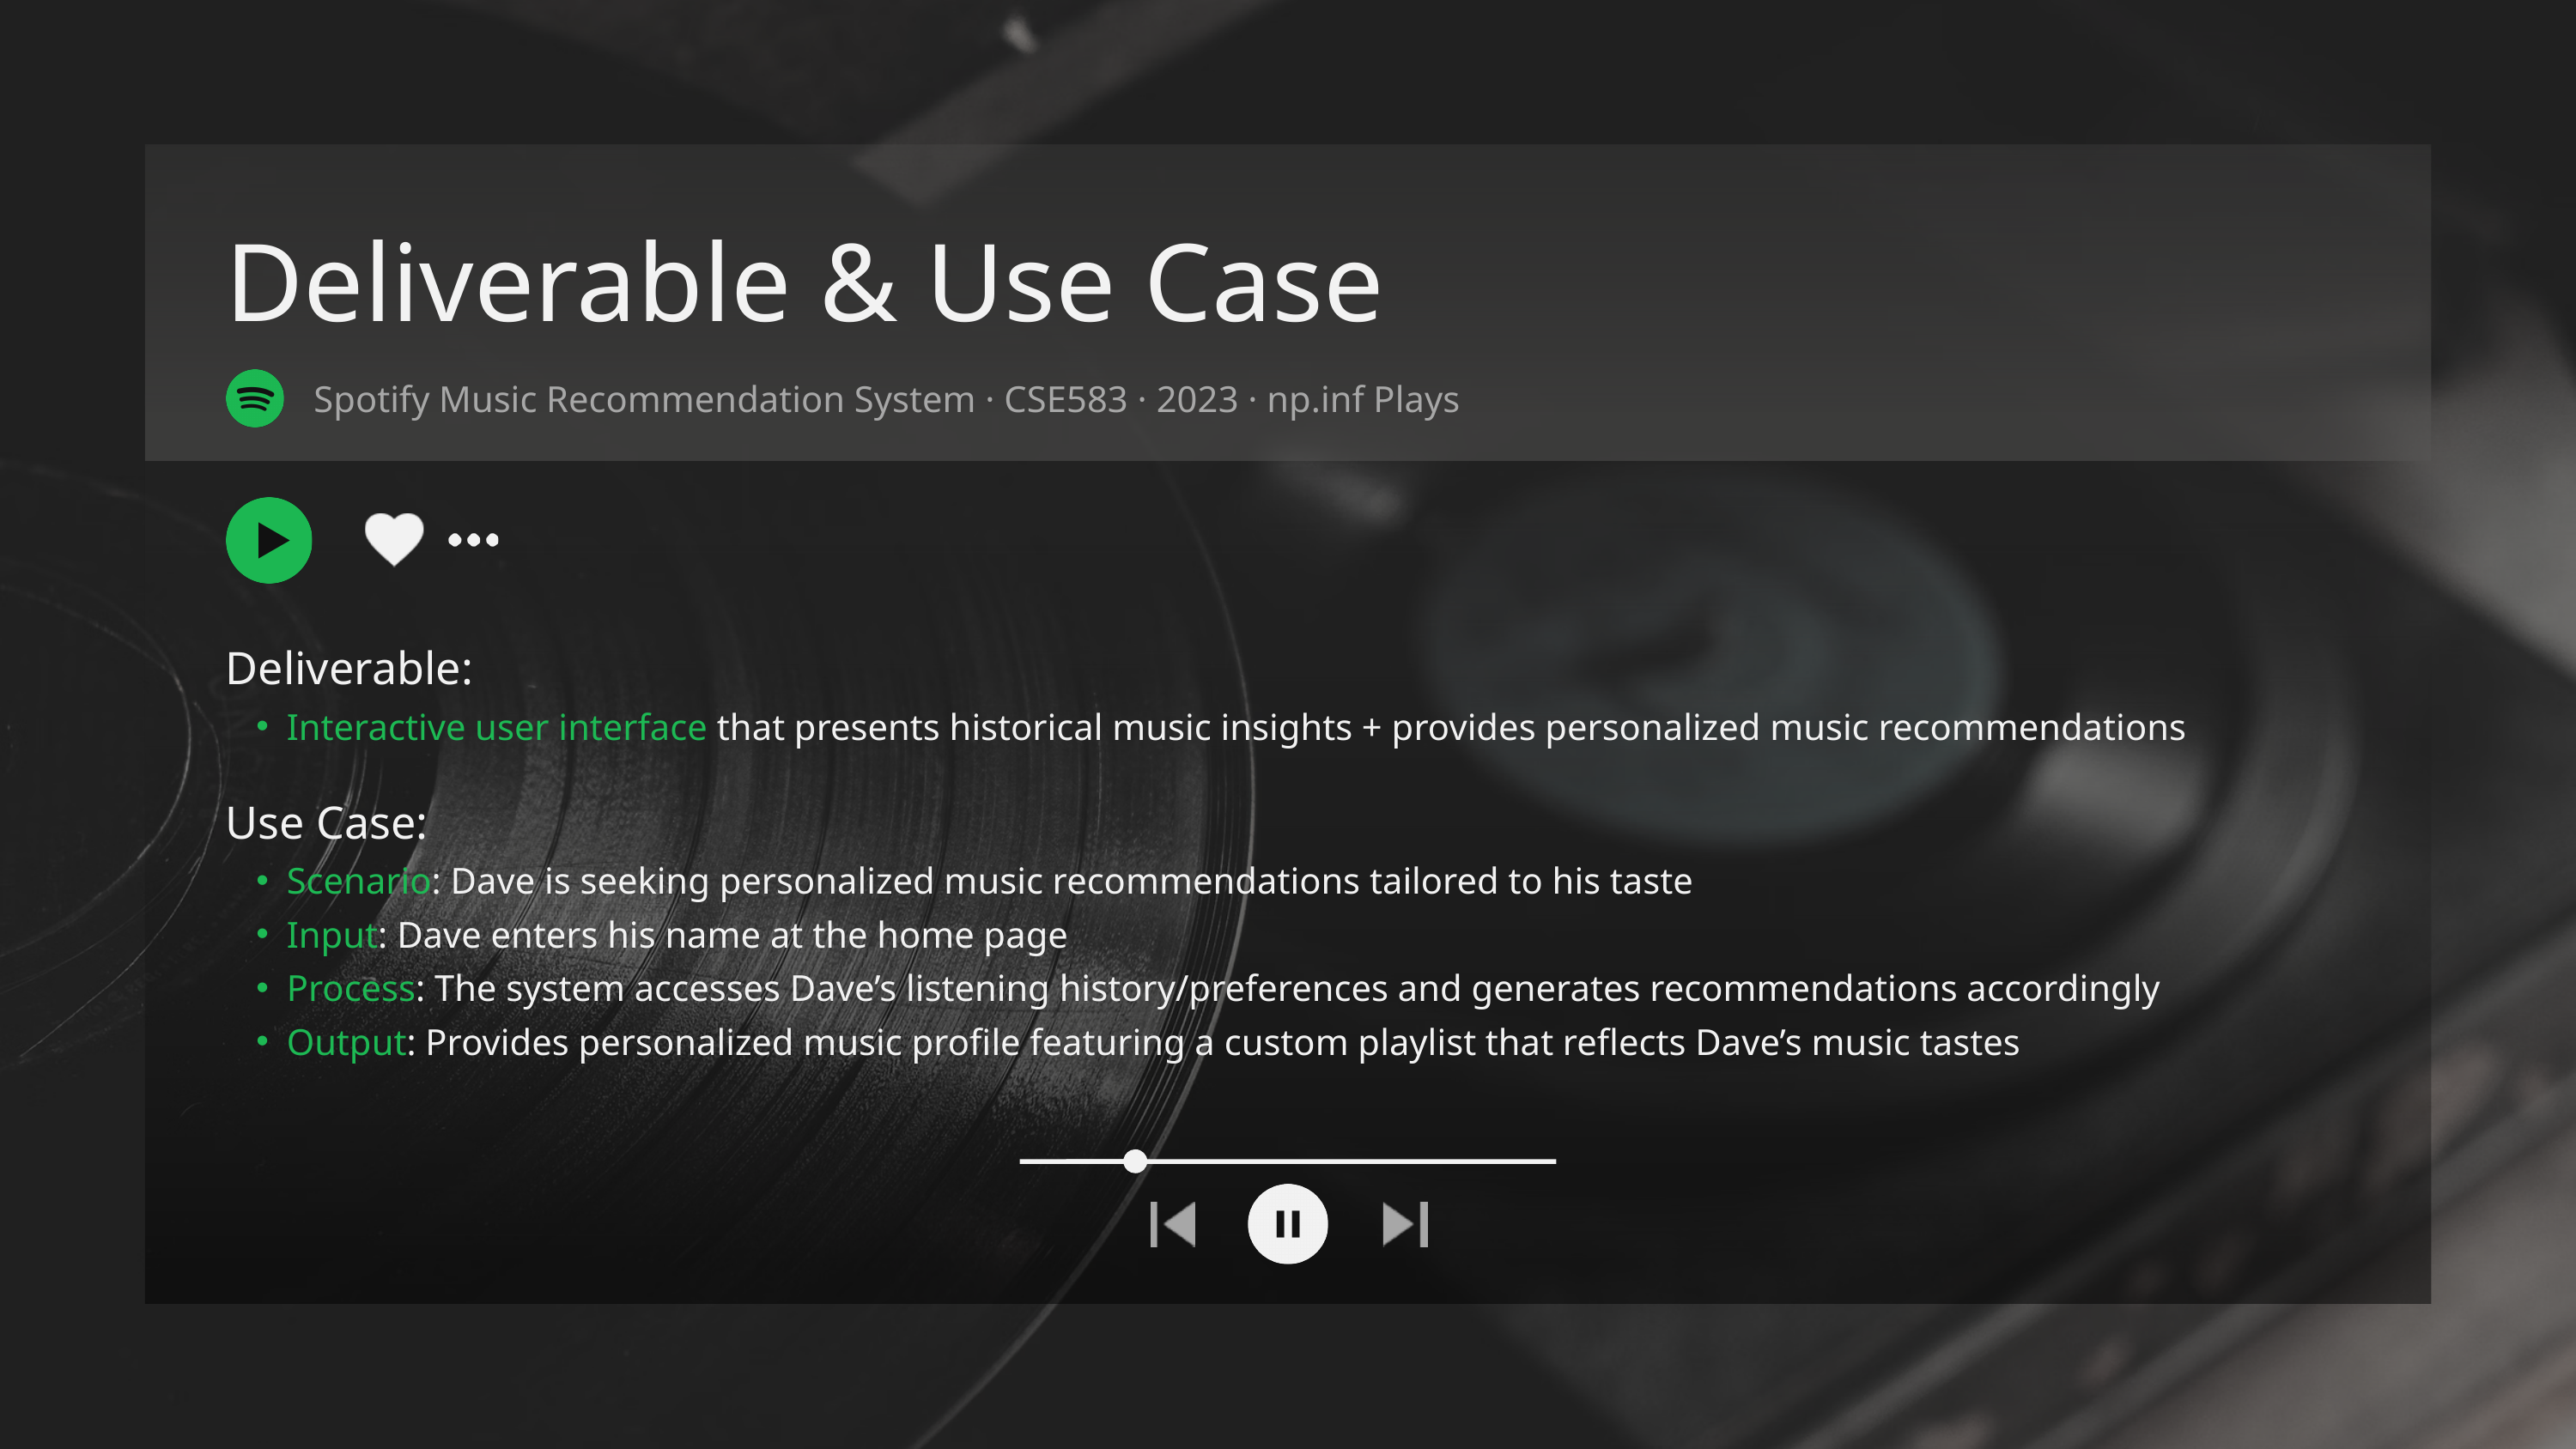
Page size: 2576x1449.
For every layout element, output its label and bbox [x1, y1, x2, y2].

text_box [0, 0, 2576, 1449]
text_box [1019, 1141, 1557, 1181]
text_box [1066, 1146, 1148, 1177]
text_box [144, 144, 2432, 1304]
